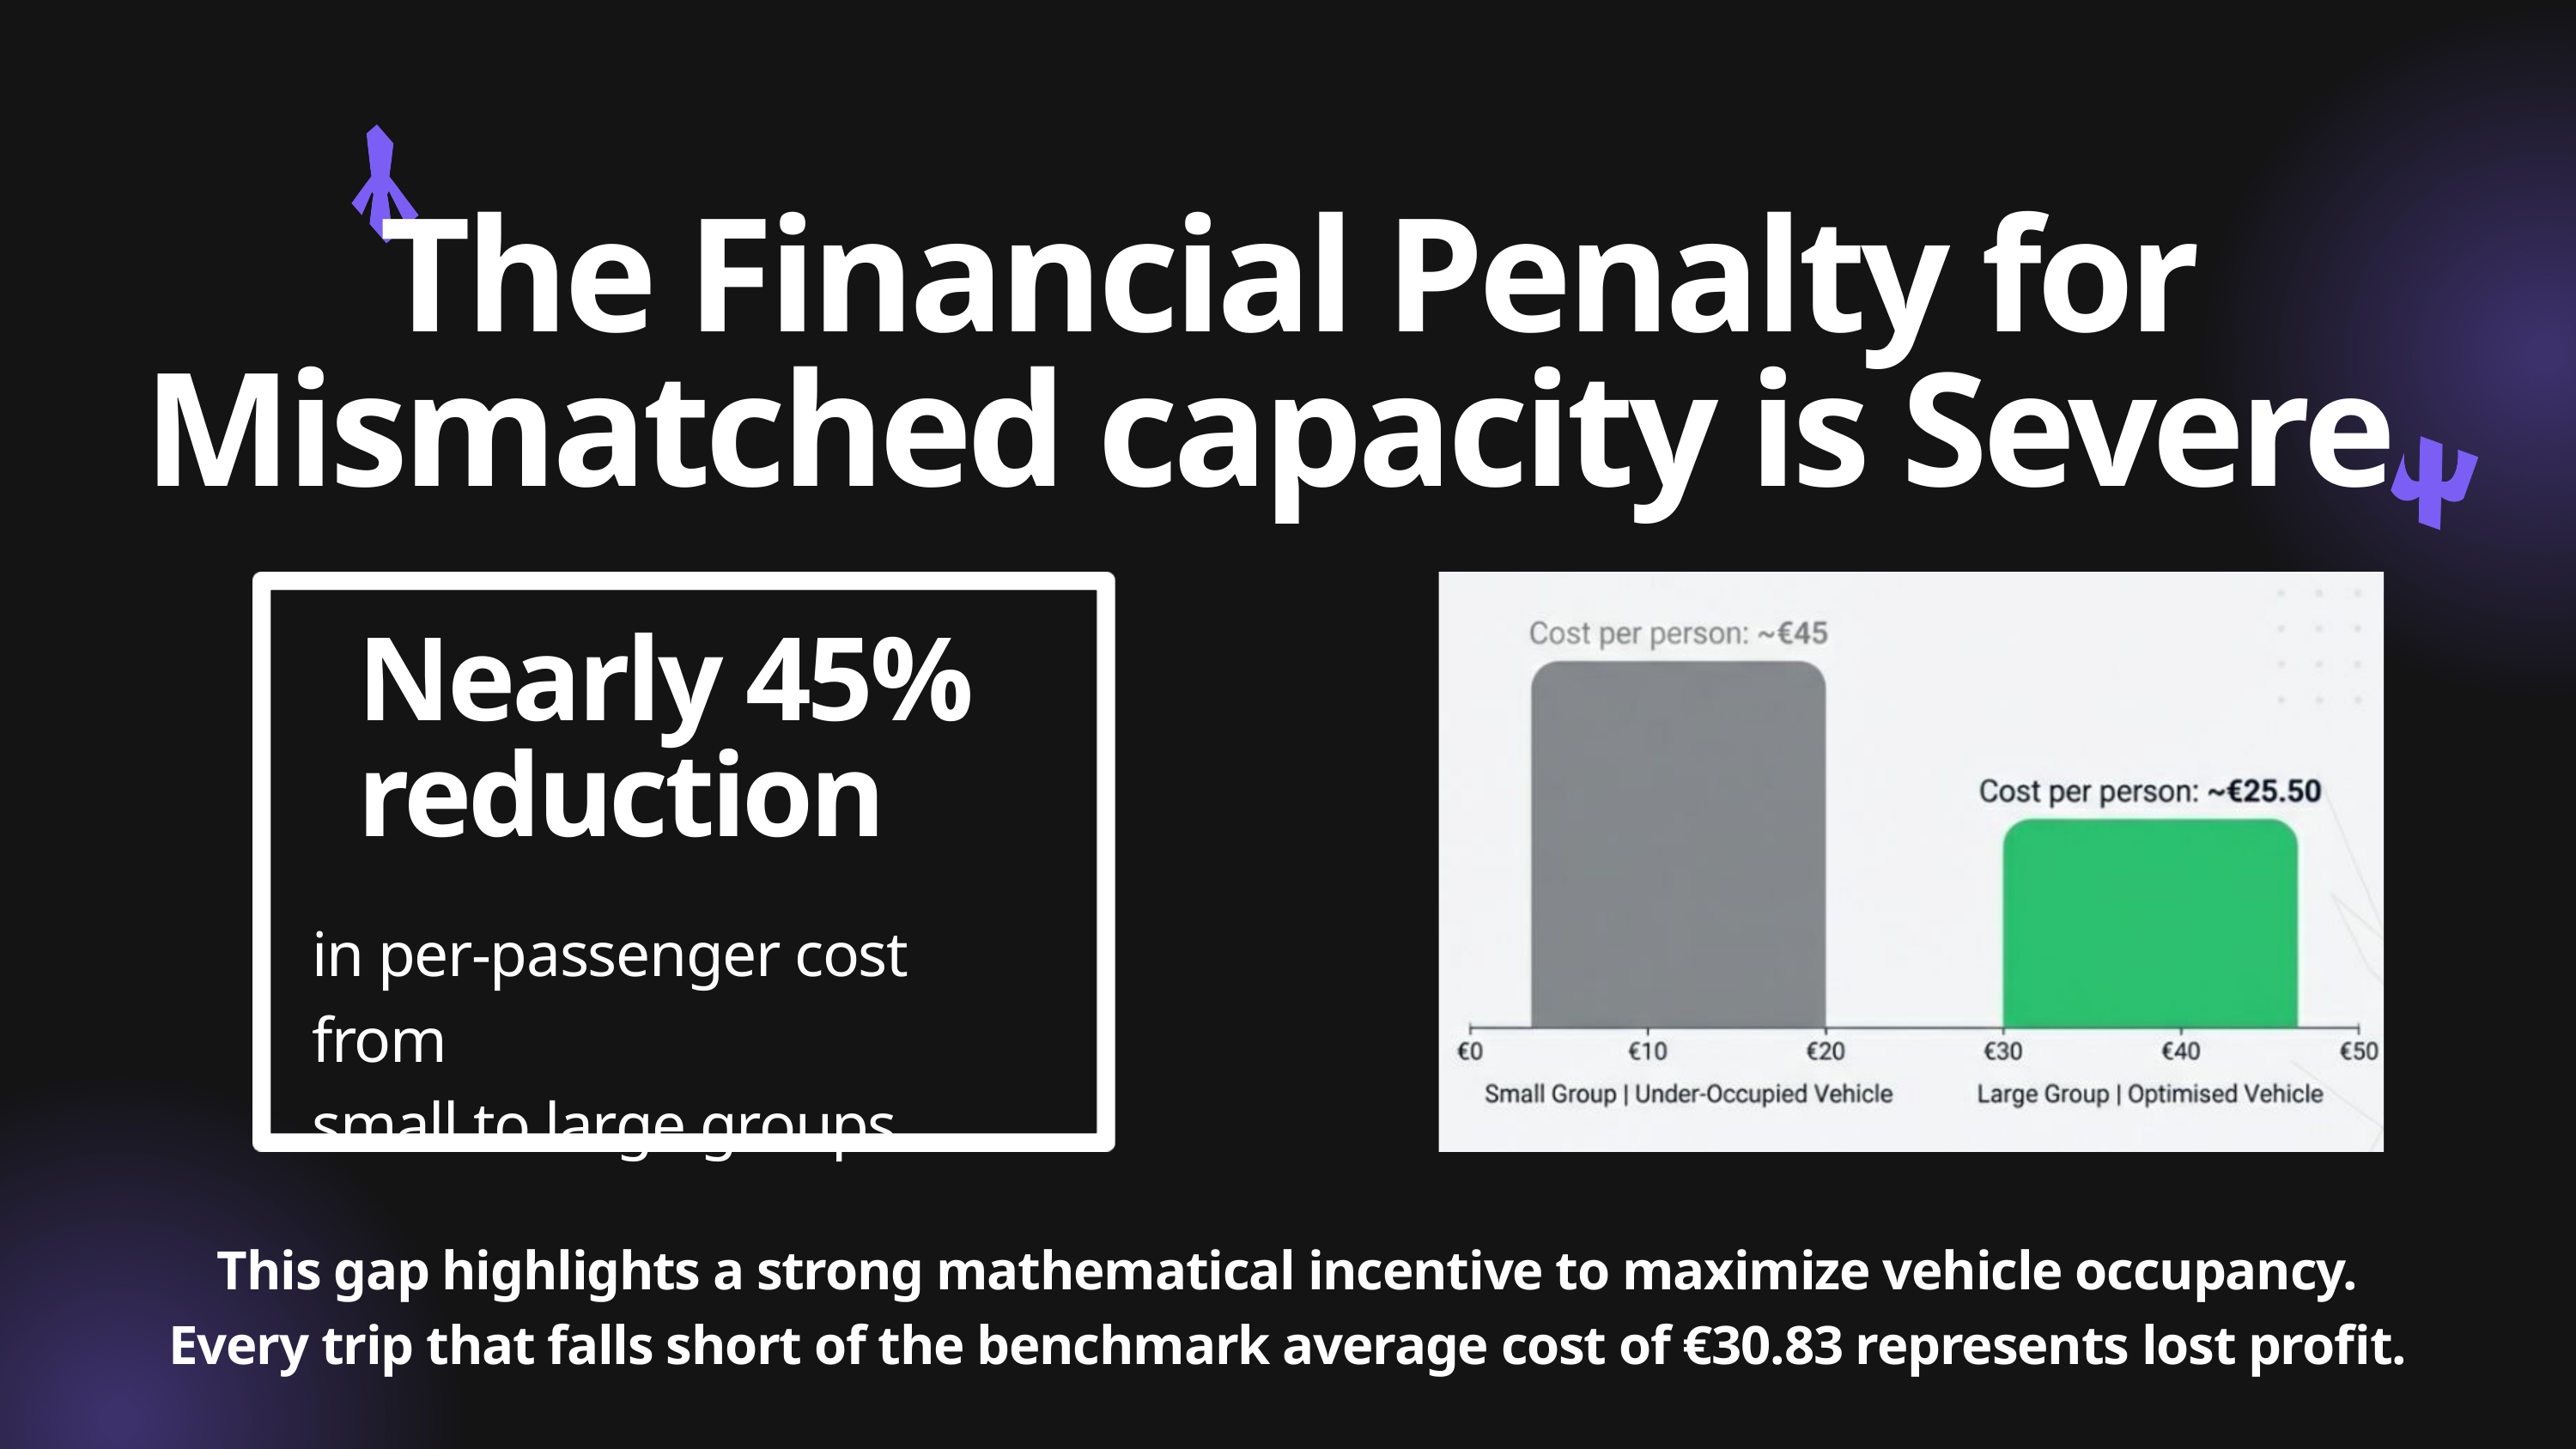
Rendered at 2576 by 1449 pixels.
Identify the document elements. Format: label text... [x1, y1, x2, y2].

text_box The Financial Penalty for Mismatched capacity is Severe [58, 209, 2518, 518]
text_box [1438, 572, 2385, 1152]
text_box This gap highlights a strong mathematical incentive to maximize vehicle occupancy. Every trip that falls short of the benchmark average cost of €30.83 represents lost profit. [118, 1226, 2458, 1375]
text_box [2161, 0, 2576, 739]
text_box [2408, 518, 2457, 534]
text_box [0, 1035, 504, 1449]
text_box [323, 124, 440, 209]
text_box [252, 572, 1116, 1152]
text_box in per-passenger cost from small to large groups . [312, 902, 1057, 1161]
text_box Nearly 45% reduction [357, 686, 1011, 860]
